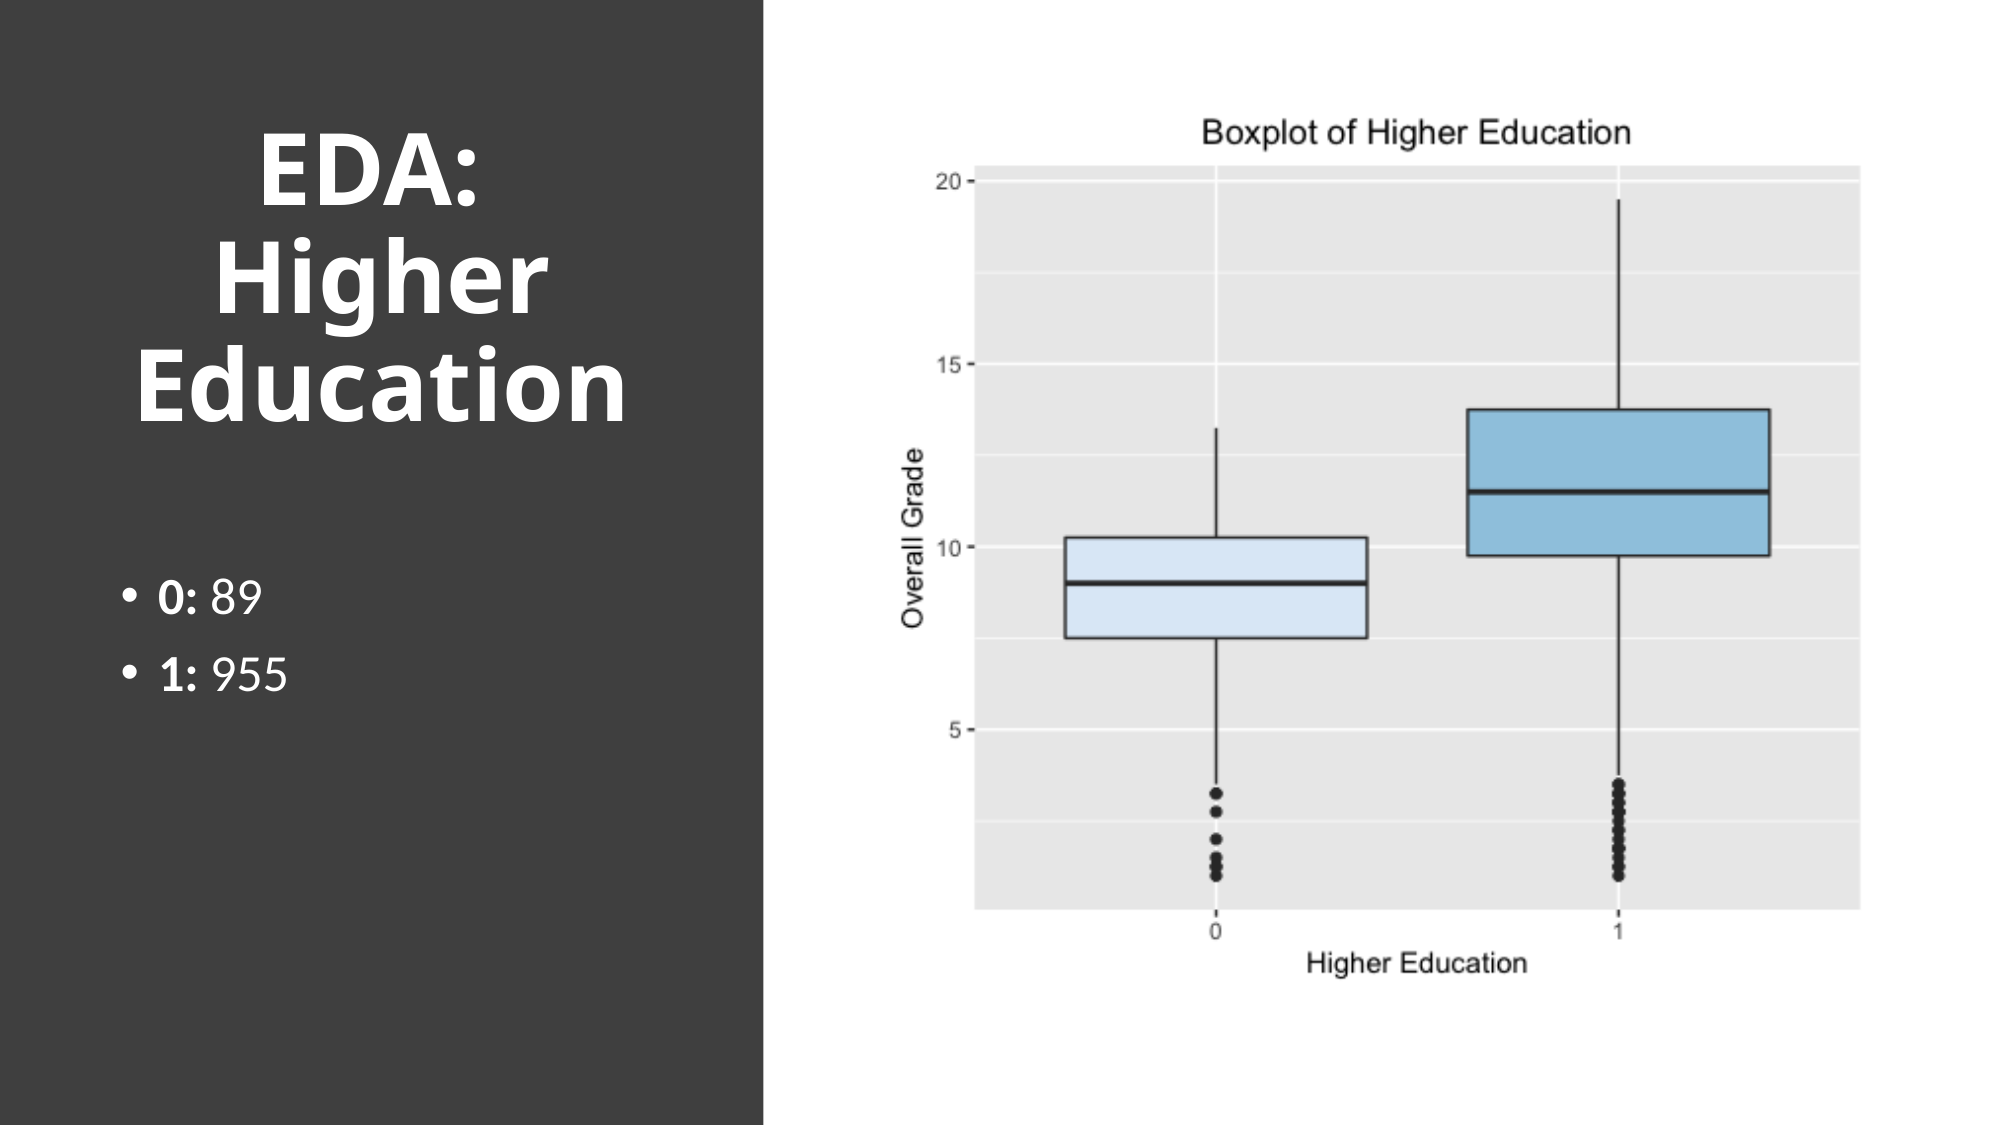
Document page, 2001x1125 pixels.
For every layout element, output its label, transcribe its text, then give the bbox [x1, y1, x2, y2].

text_box [0, 0, 764, 1125]
title EDA: Higher Education [105, 0, 658, 562]
picture [888, 105, 1875, 993]
list 0: 89 1: 955 [105, 562, 658, 994]
